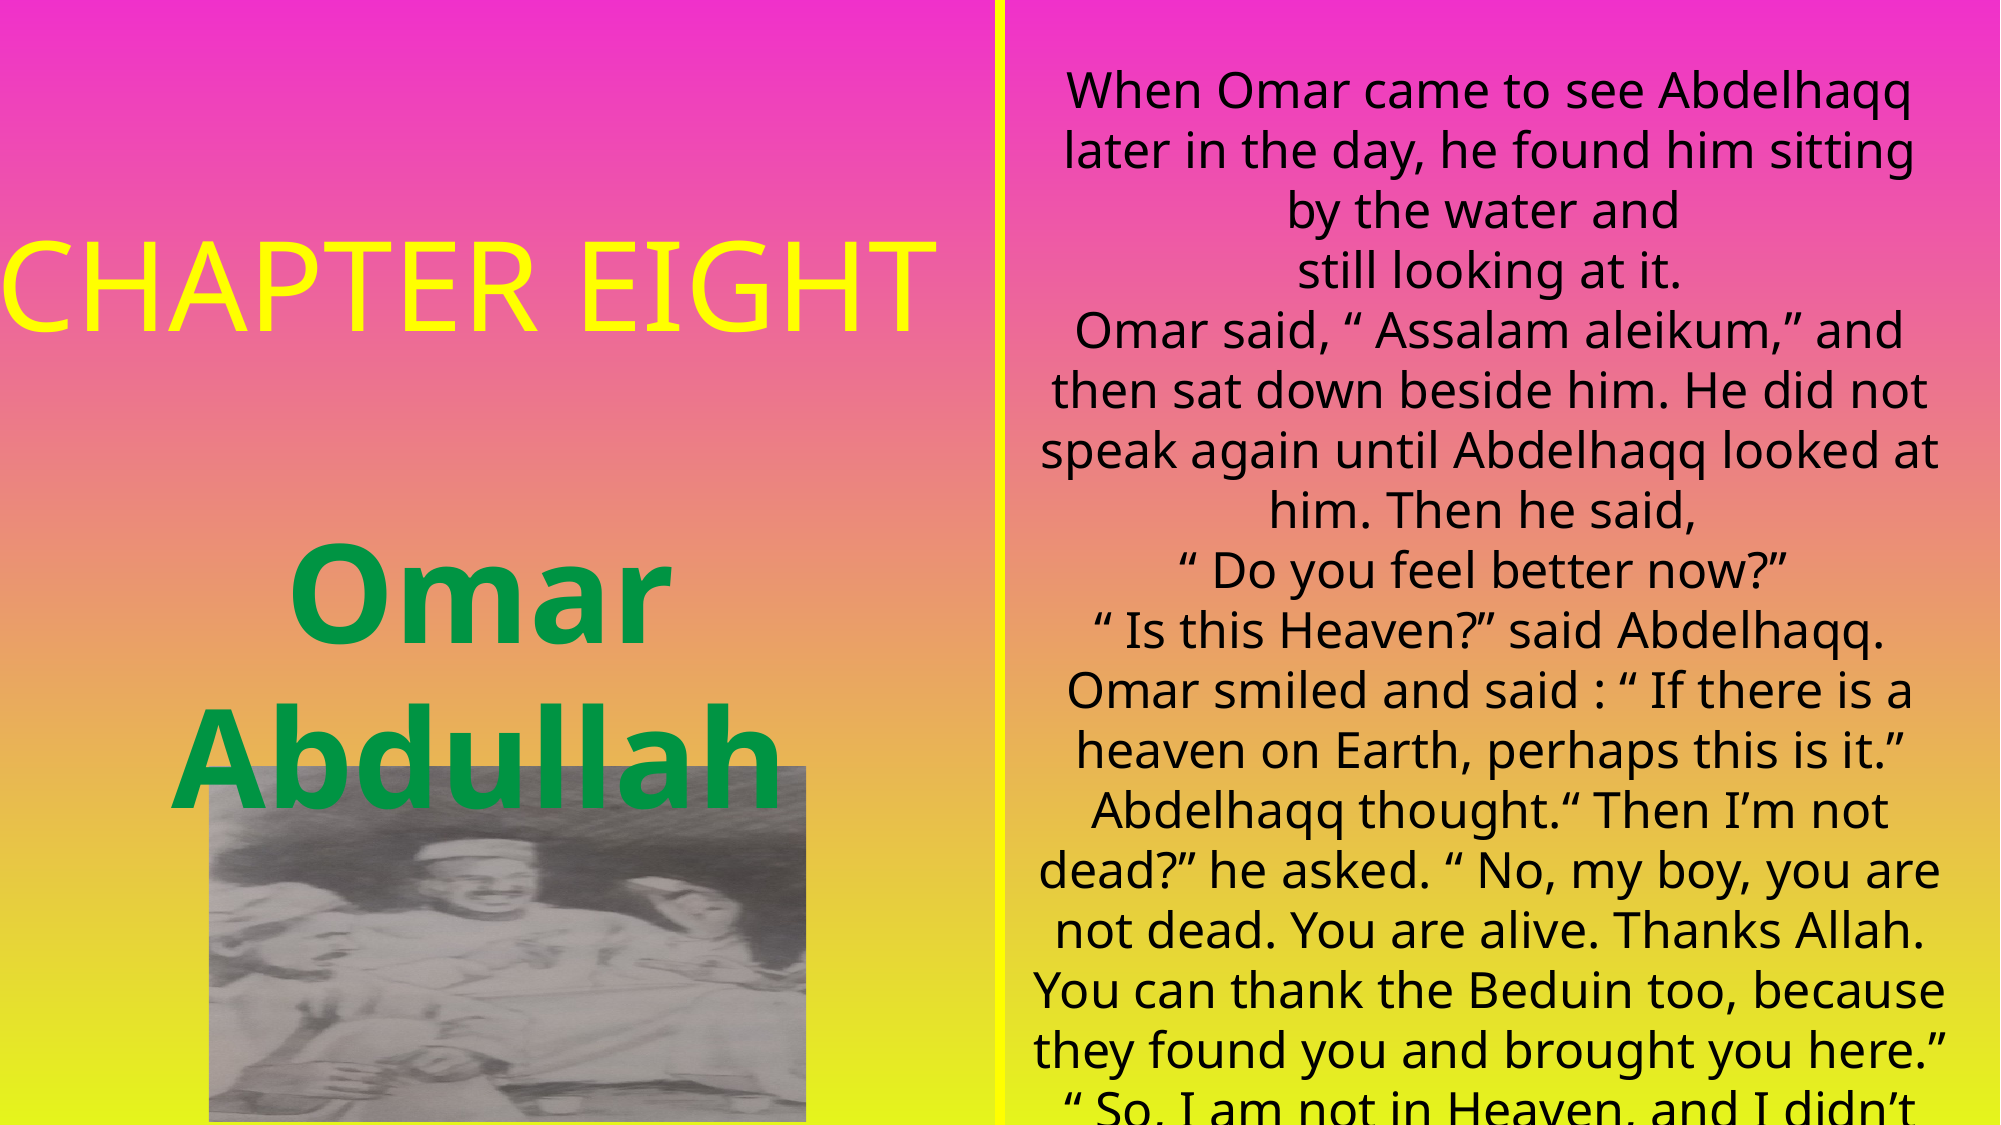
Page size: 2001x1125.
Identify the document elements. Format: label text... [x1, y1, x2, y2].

text_box [1005, 0, 1021, 1125]
text_box When Omar came to see Abdelhaqq later in the day, he found him sitting by the water and still looking at it. Omar said, “ Assalam aleikum,” and then sat down beside him. He did not speak again until Abdelhaqq looked at him. Then he said, “ Do you feel better now?” “ Is this Heaven?” said Abdelhaqq. Omar smiled and said : “ If there is a heaven on Earth, perhaps this is it.” Abdelhaqq thought.“ Then I’m not dead?” he asked. “ No, my boy, you are not dead. You are alive. Thanks Allah. You can thank the Beduin too, because they found you and brought you here.” “ So, I am not in Heaven, and I didn’t die like an animal,” said Abdelhaqq. “ Why do you say that?” asked Omar. [1015, 51, 1966, 1125]
picture [208, 766, 807, 1122]
text_box [1021, 0, 2000, 1125]
text_box CHAPTER EIGHT Omar Abdullah [0, 198, 979, 844]
text_box [0, 0, 995, 1125]
